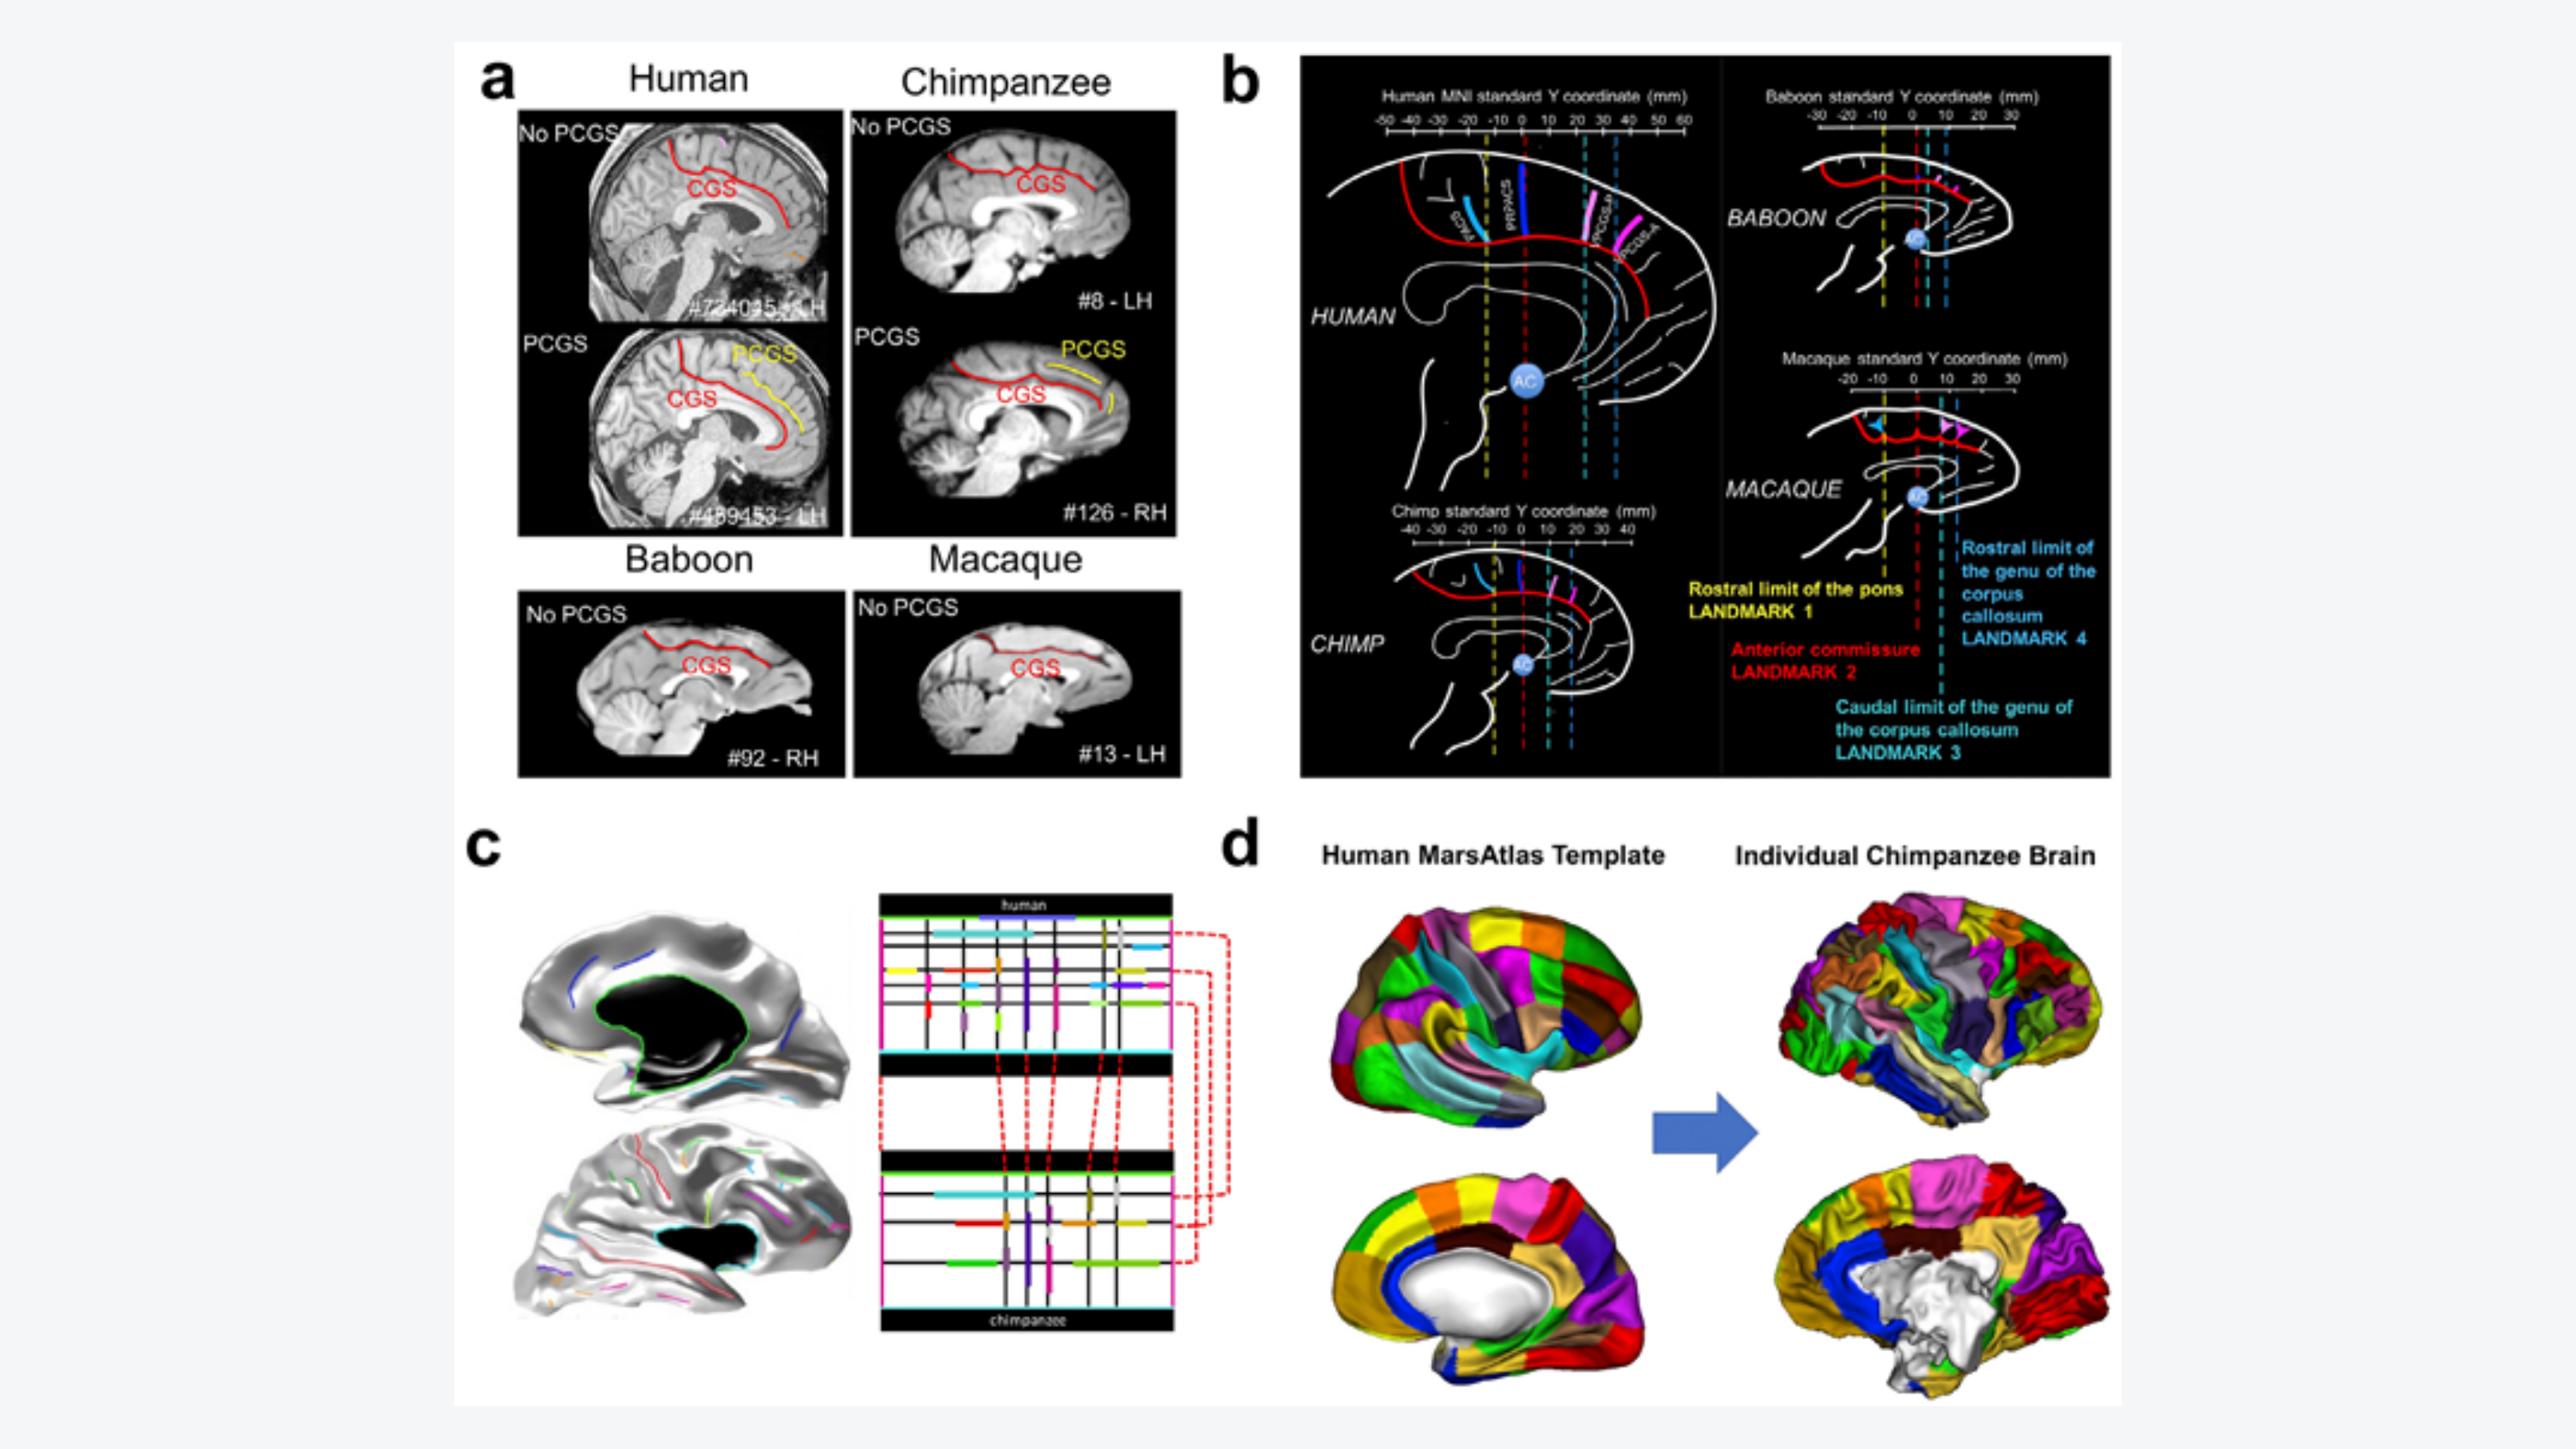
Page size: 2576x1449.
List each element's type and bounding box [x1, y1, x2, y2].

text_box [453, 42, 2122, 1406]
